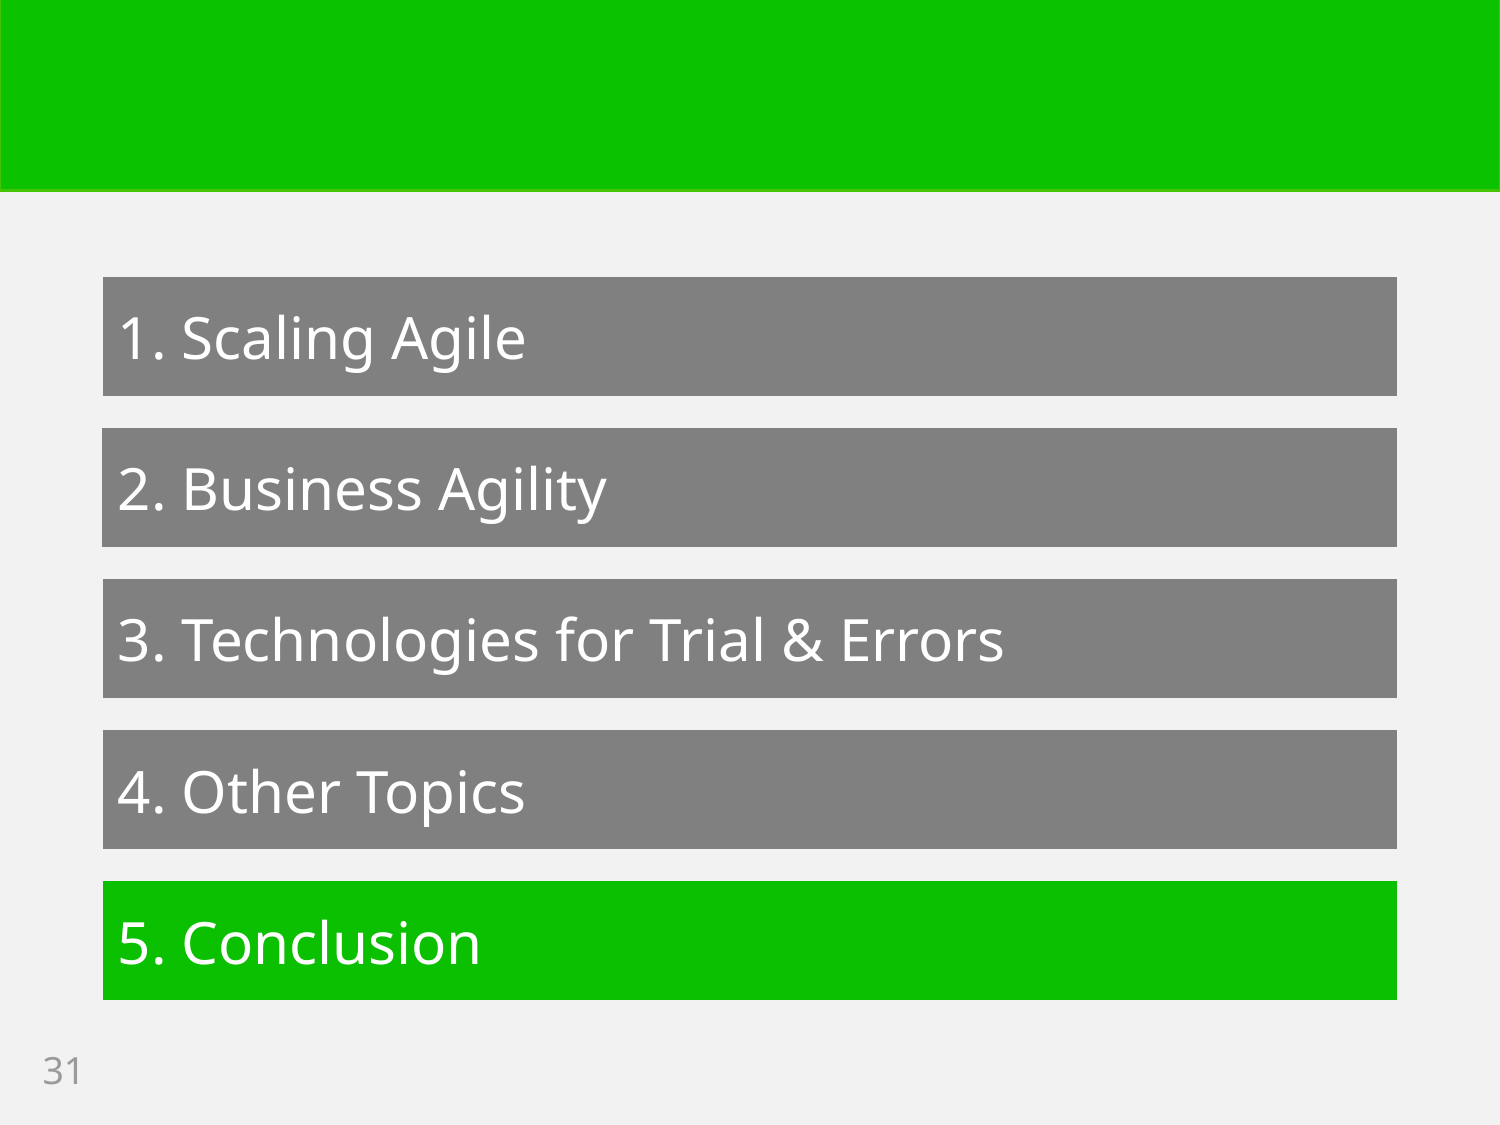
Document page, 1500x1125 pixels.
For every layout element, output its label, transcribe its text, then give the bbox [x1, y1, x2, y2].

text_box 2. Business Agility [102, 428, 1397, 547]
text_box 5. Conclusion [103, 881, 1397, 1000]
text_box 4. Other Topics [103, 730, 1397, 849]
text_box 3. Technologies for Trial & Errors [103, 579, 1397, 698]
slide_number 31 [27, 1042, 146, 1102]
text_box 1. Scaling Agile [103, 277, 1397, 396]
